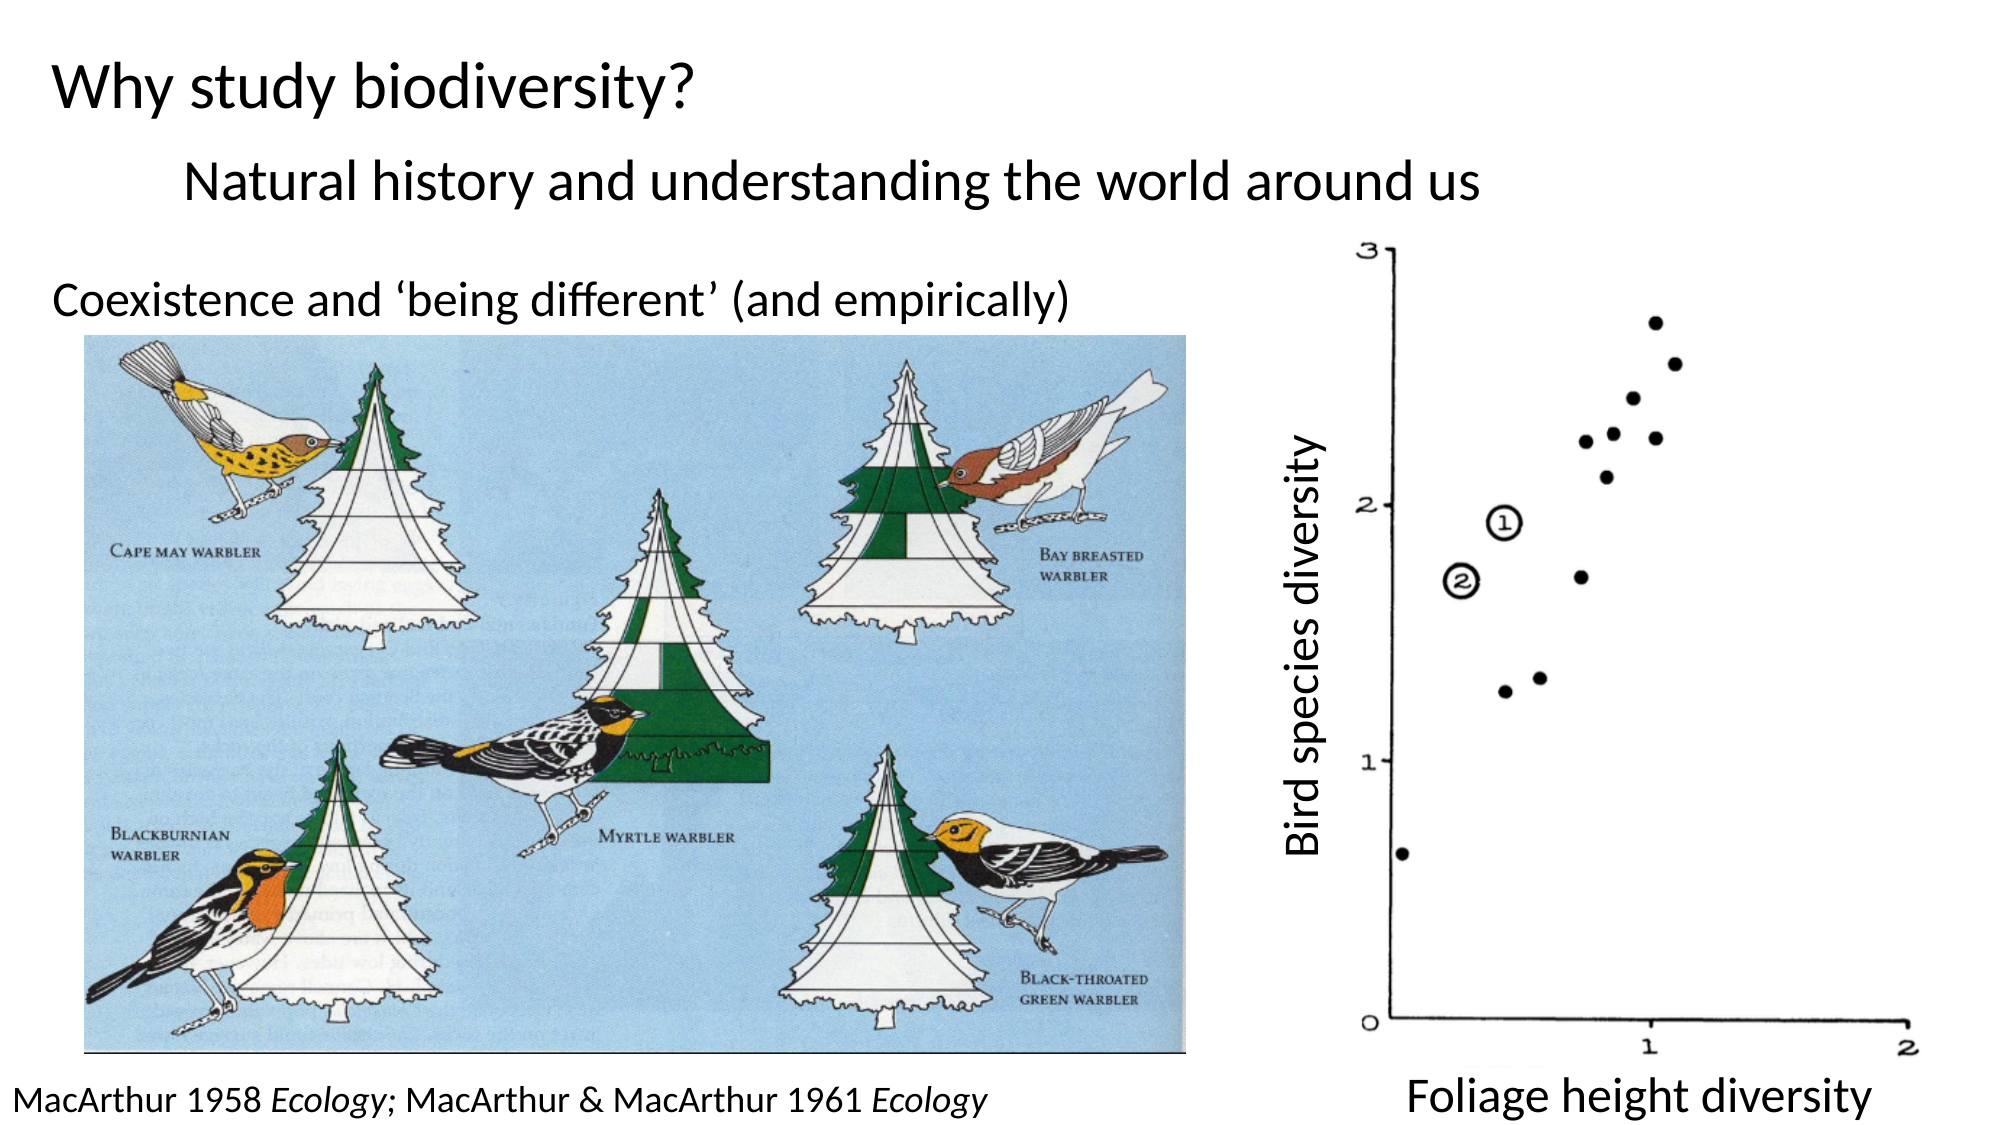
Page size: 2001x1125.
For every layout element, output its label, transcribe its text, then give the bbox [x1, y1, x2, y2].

picture [84, 335, 1186, 1054]
picture [1348, 235, 1931, 1068]
text_box Coexistence and ‘being different’ (and empirically) [37, 259, 1087, 335]
text_box MacArthur 1958 Ecology; MacArthur & MacArthur 1961 Ecology [0, 1067, 1003, 1125]
text_box Bird species diversity [1260, 419, 1336, 874]
text_box Foliage height diversity [1391, 1068, 1888, 1125]
text_box Why study biodiversity? [36, 34, 713, 130]
text_box Natural history and understanding the world around us [168, 135, 1510, 220]
